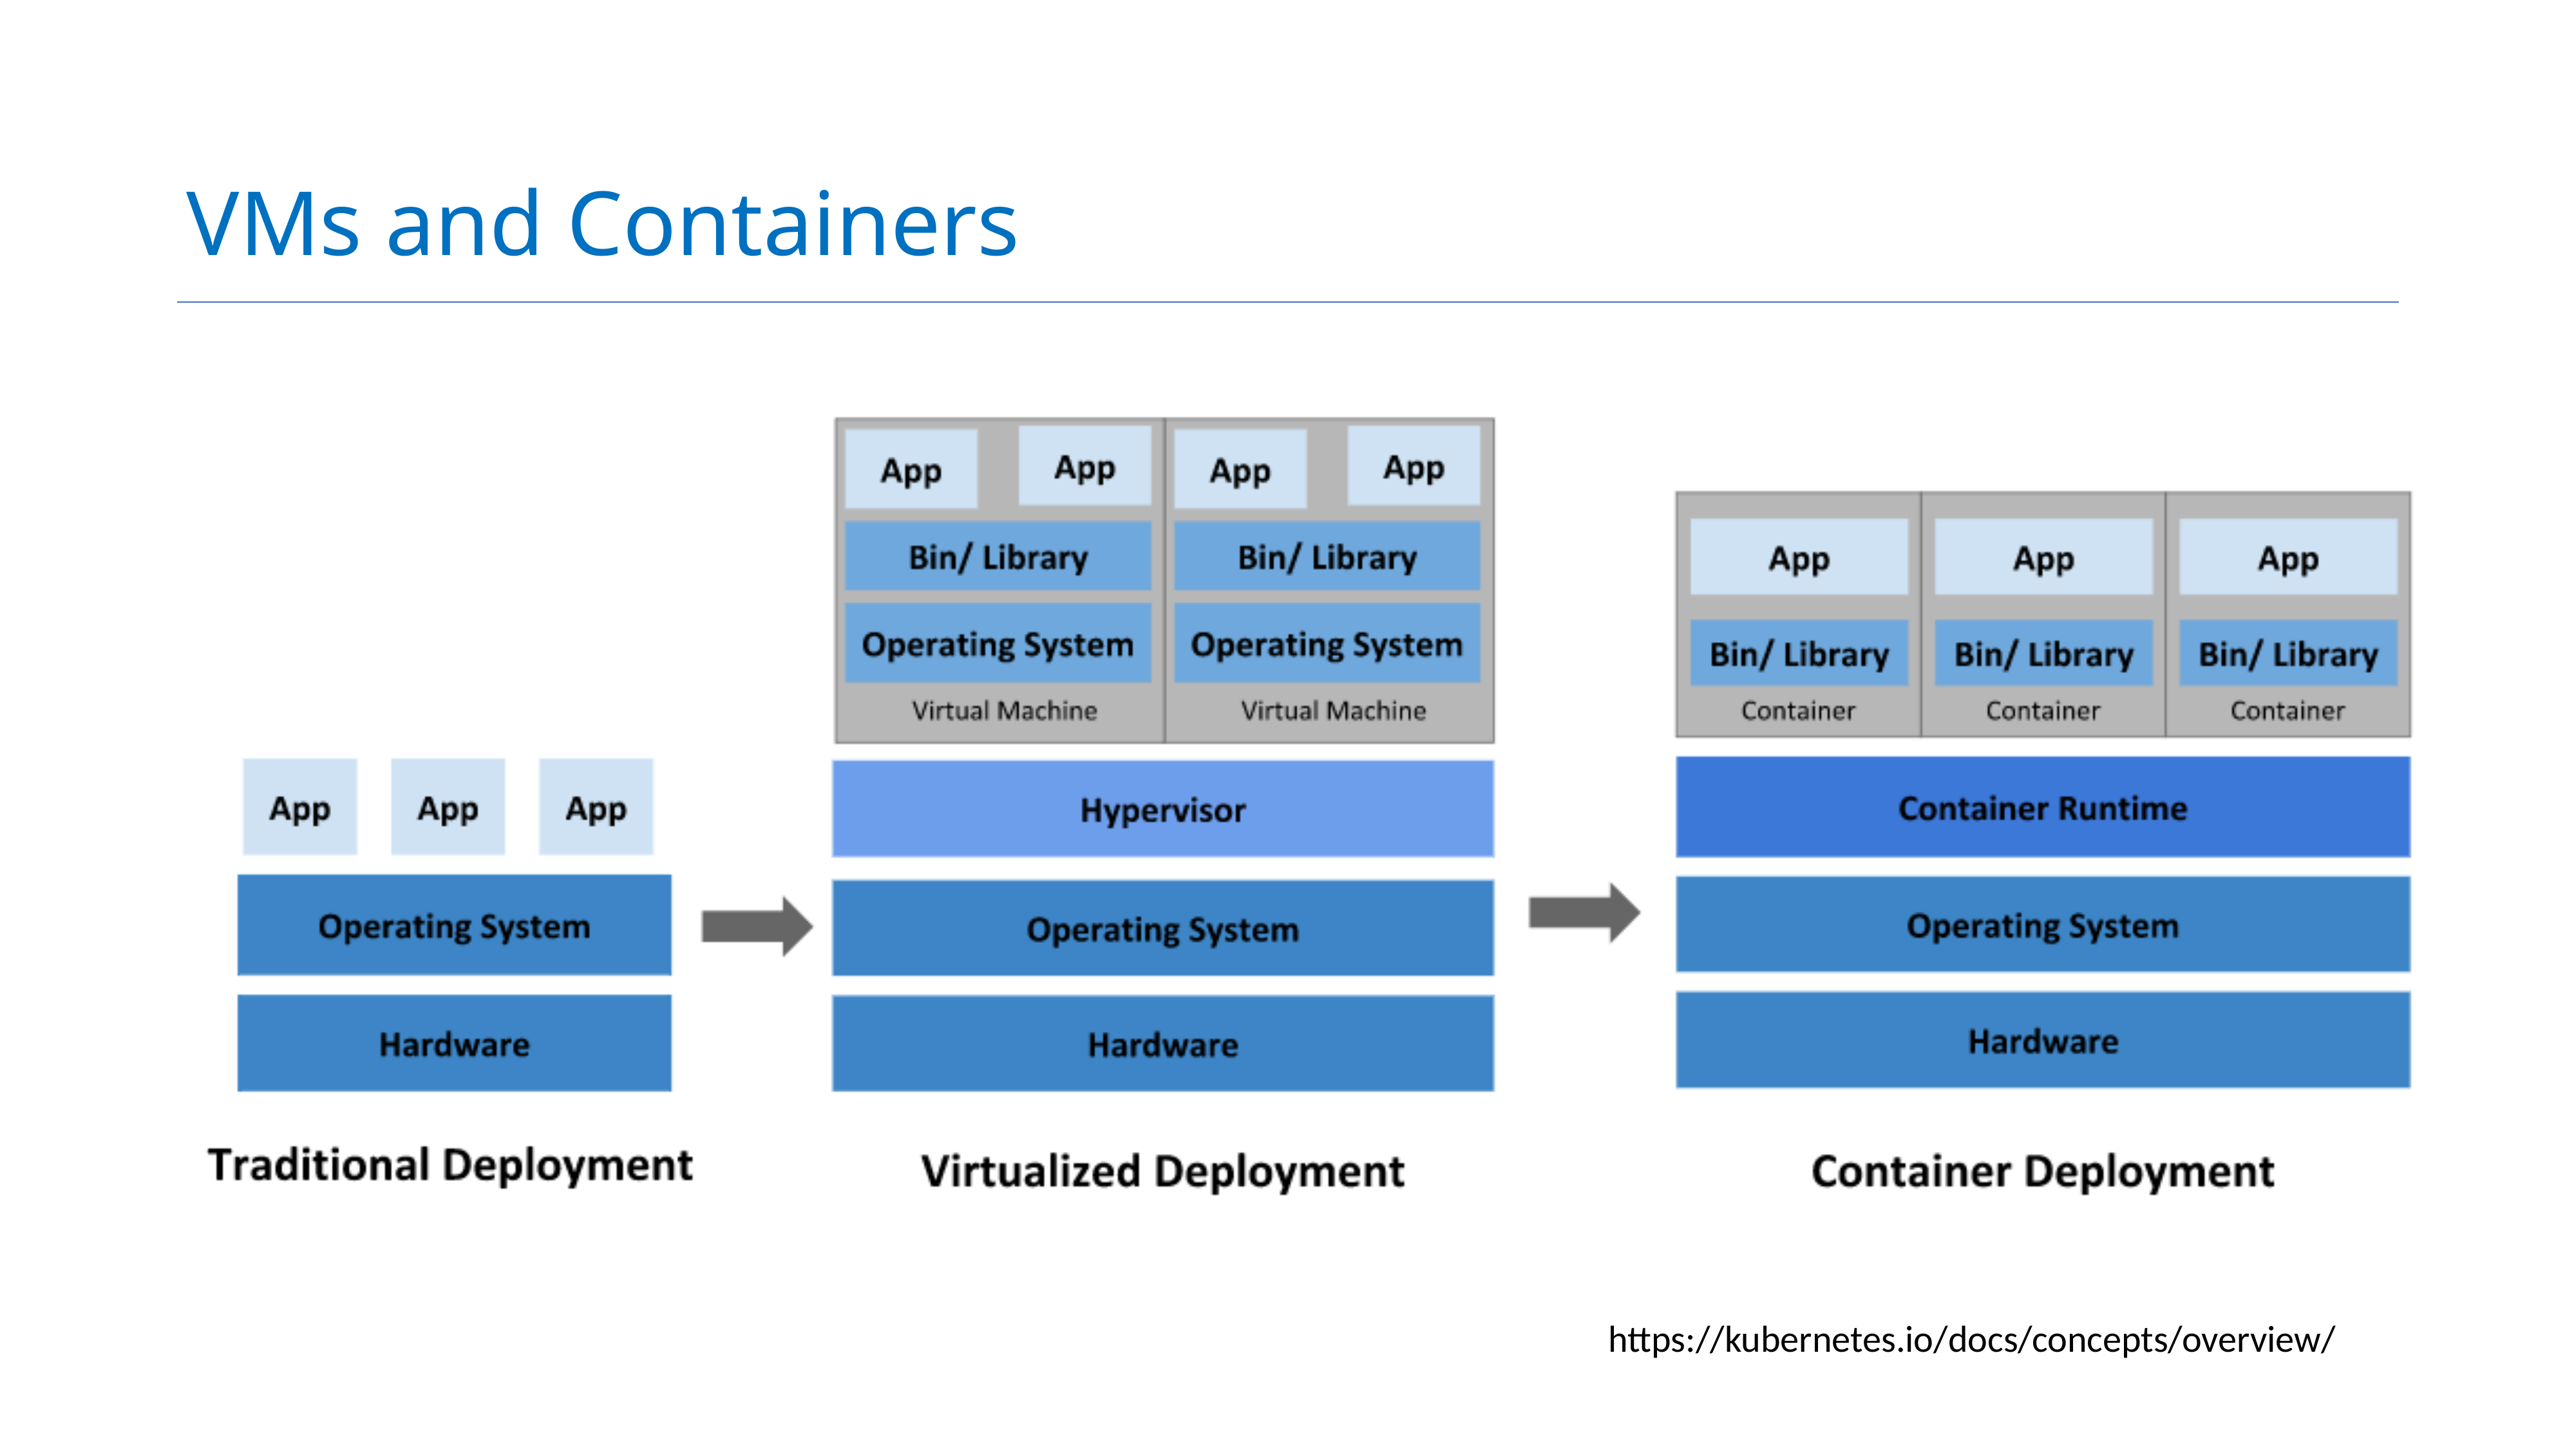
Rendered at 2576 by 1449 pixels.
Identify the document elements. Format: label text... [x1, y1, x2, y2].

picture [74, 378, 2576, 1270]
title VMs and Containers [176, 3, 2400, 285]
text_box https://kubernetes.io/docs/concepts/overview/ [1598, 1310, 2576, 1365]
